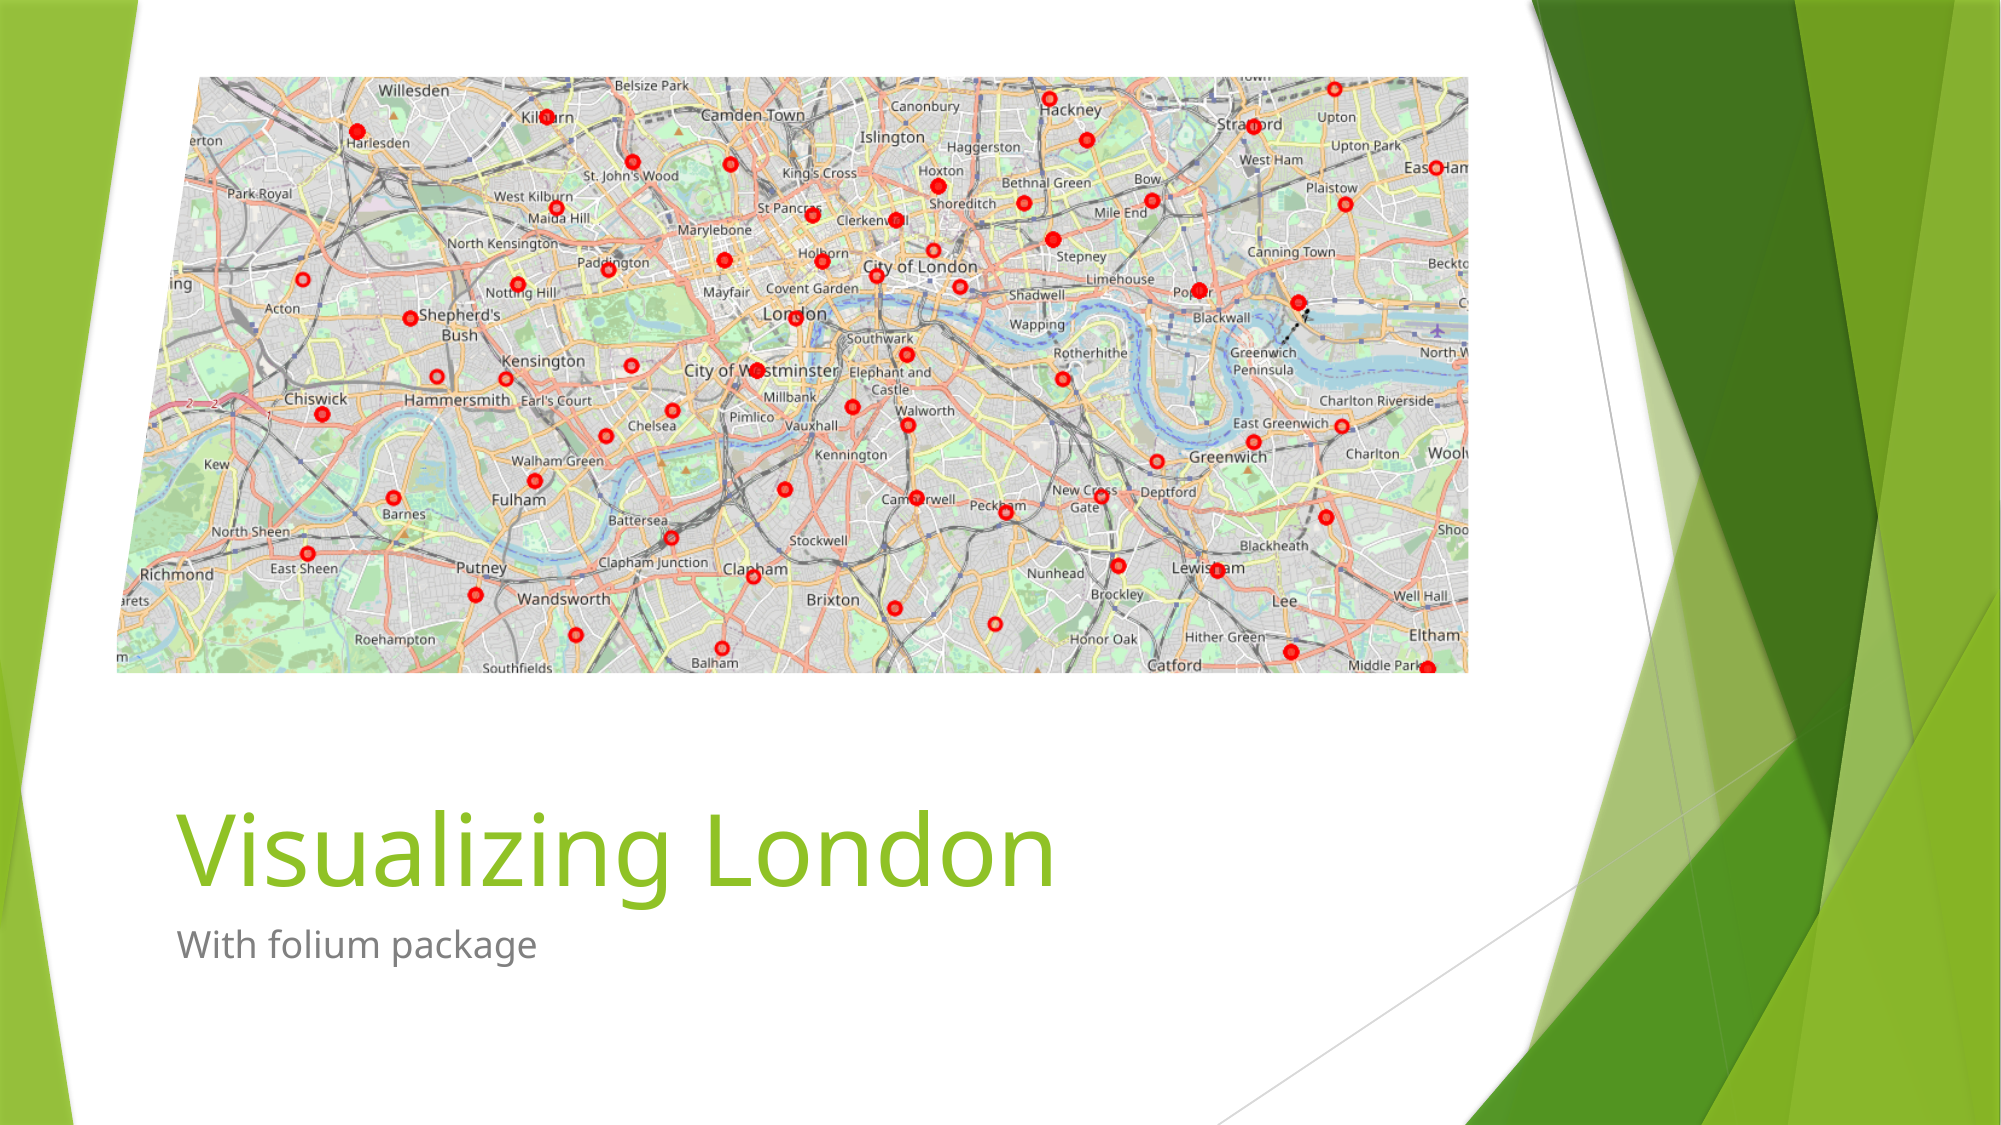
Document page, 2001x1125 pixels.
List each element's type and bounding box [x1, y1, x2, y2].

picture [110, 76, 1469, 674]
text_box [0, 0, 2000, 1125]
